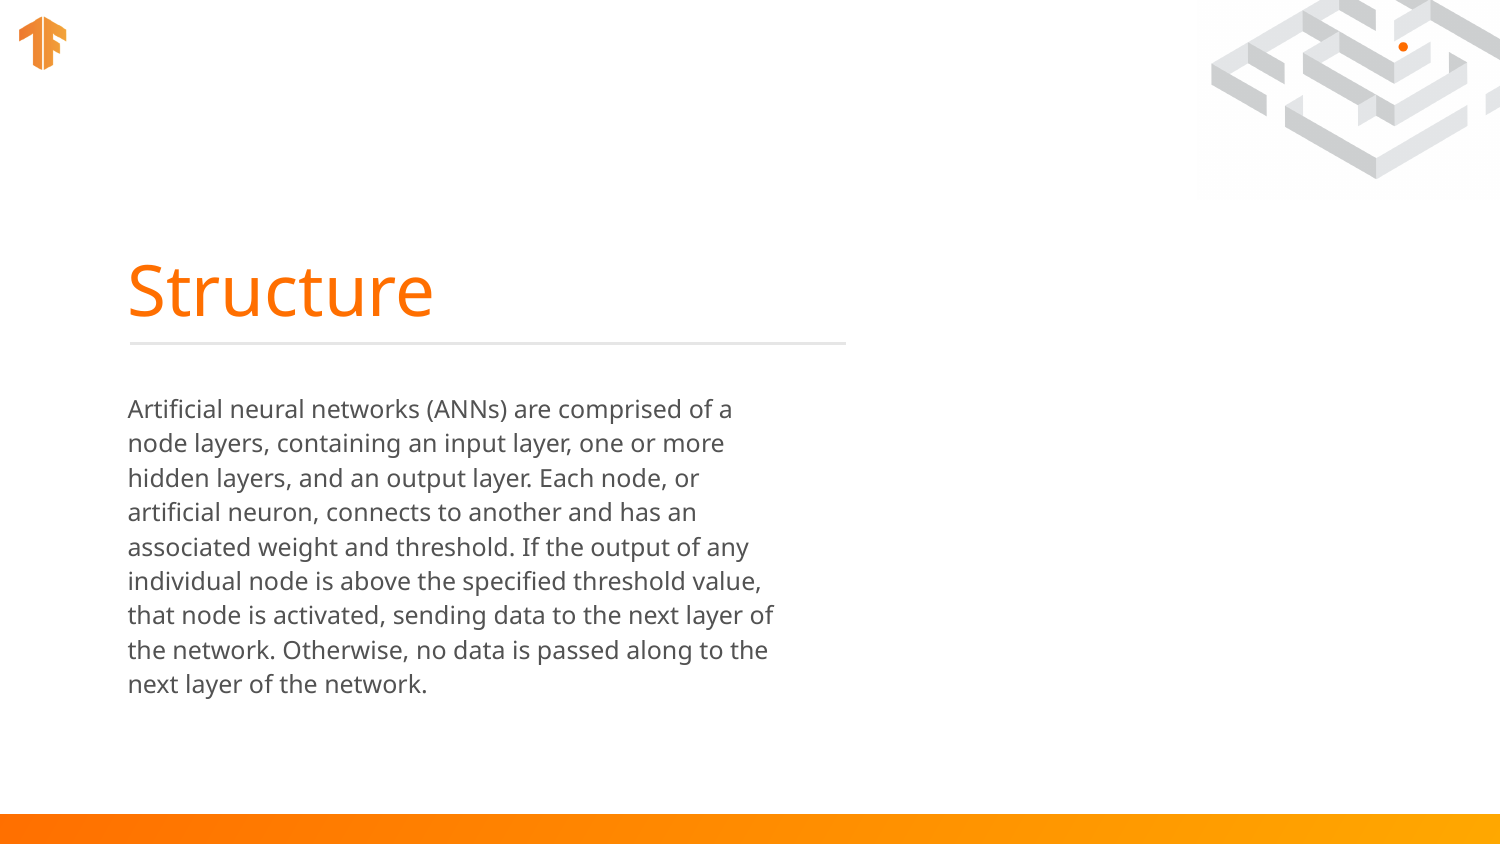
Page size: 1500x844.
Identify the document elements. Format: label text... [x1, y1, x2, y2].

title Structure [105, 245, 917, 501]
picture [1197, 0, 1500, 200]
text_box Artificial neural networks (ANNs) are comprised of a node layers, containing an input layer, one or more hidden layers, and an output layer. Each node, or artificial neuron, connects to another and has an associated weight and threshold. If the output of any individual node is above the specified threshold value, that node is activated, sending data to the next layer of the network. Otherwise, no data is passed along to the next layer of the network. [104, 388, 813, 768]
picture [9, 9, 71, 75]
